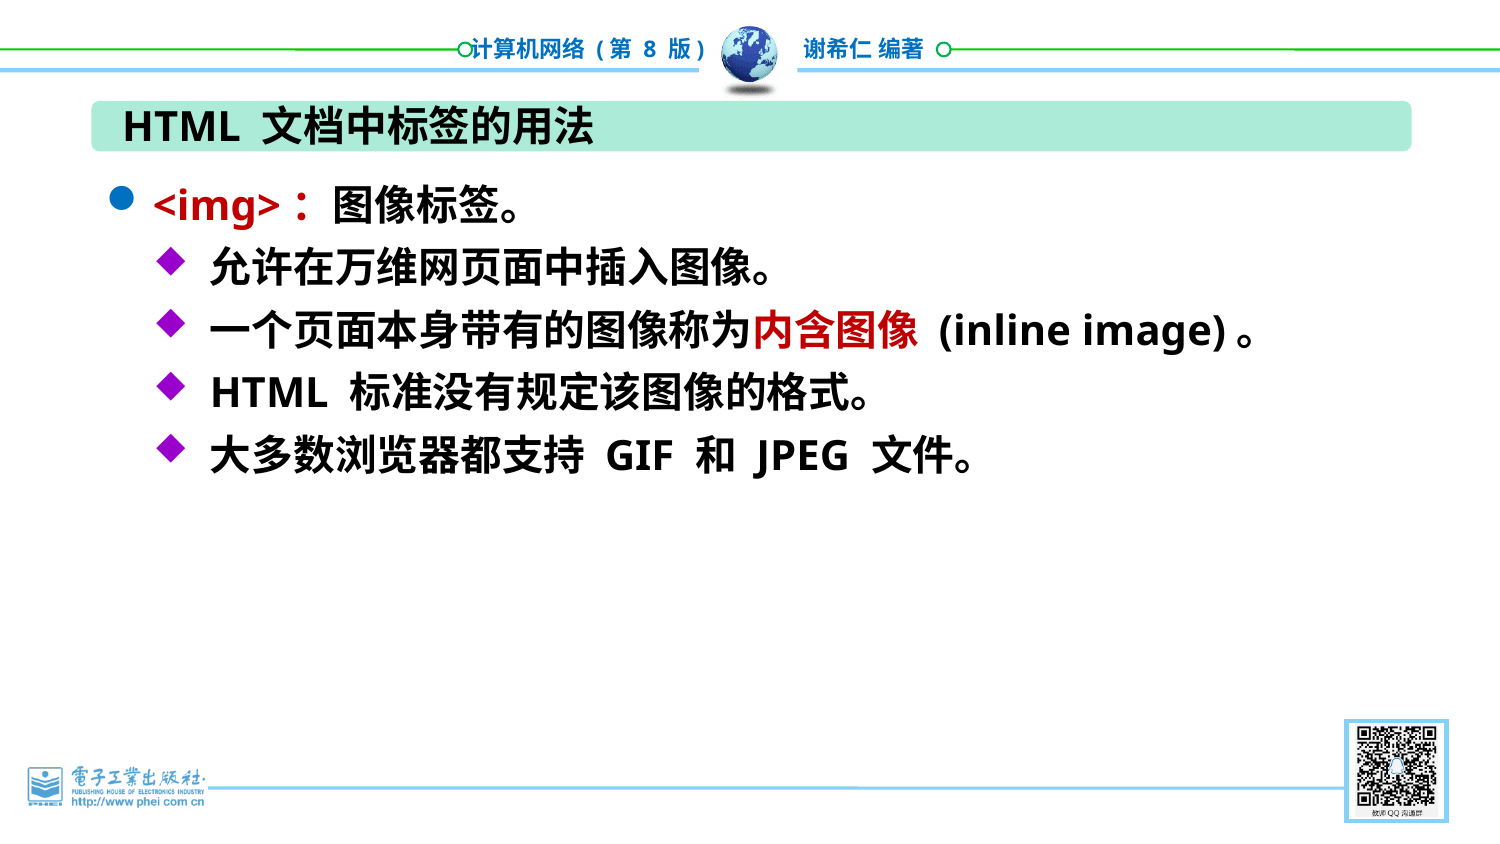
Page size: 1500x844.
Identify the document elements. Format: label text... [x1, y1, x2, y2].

text_box <img>：图像标签。 允许在万维网页面中插入图像。 一个页面本身带有的图像称为内含图像 (inline image)。 HTML 标准没有规定该图像的格式。 大多数浏览器都支持 GIF 和 JPEG 文件。 [91, 152, 1412, 486]
text_box [611, 100, 1412, 152]
picture [23, 764, 208, 809]
text_box HTML 文档中标签的用法 [107, 92, 611, 158]
picture [719, 24, 779, 100]
picture [1355, 724, 1438, 817]
text_box [91, 100, 107, 152]
